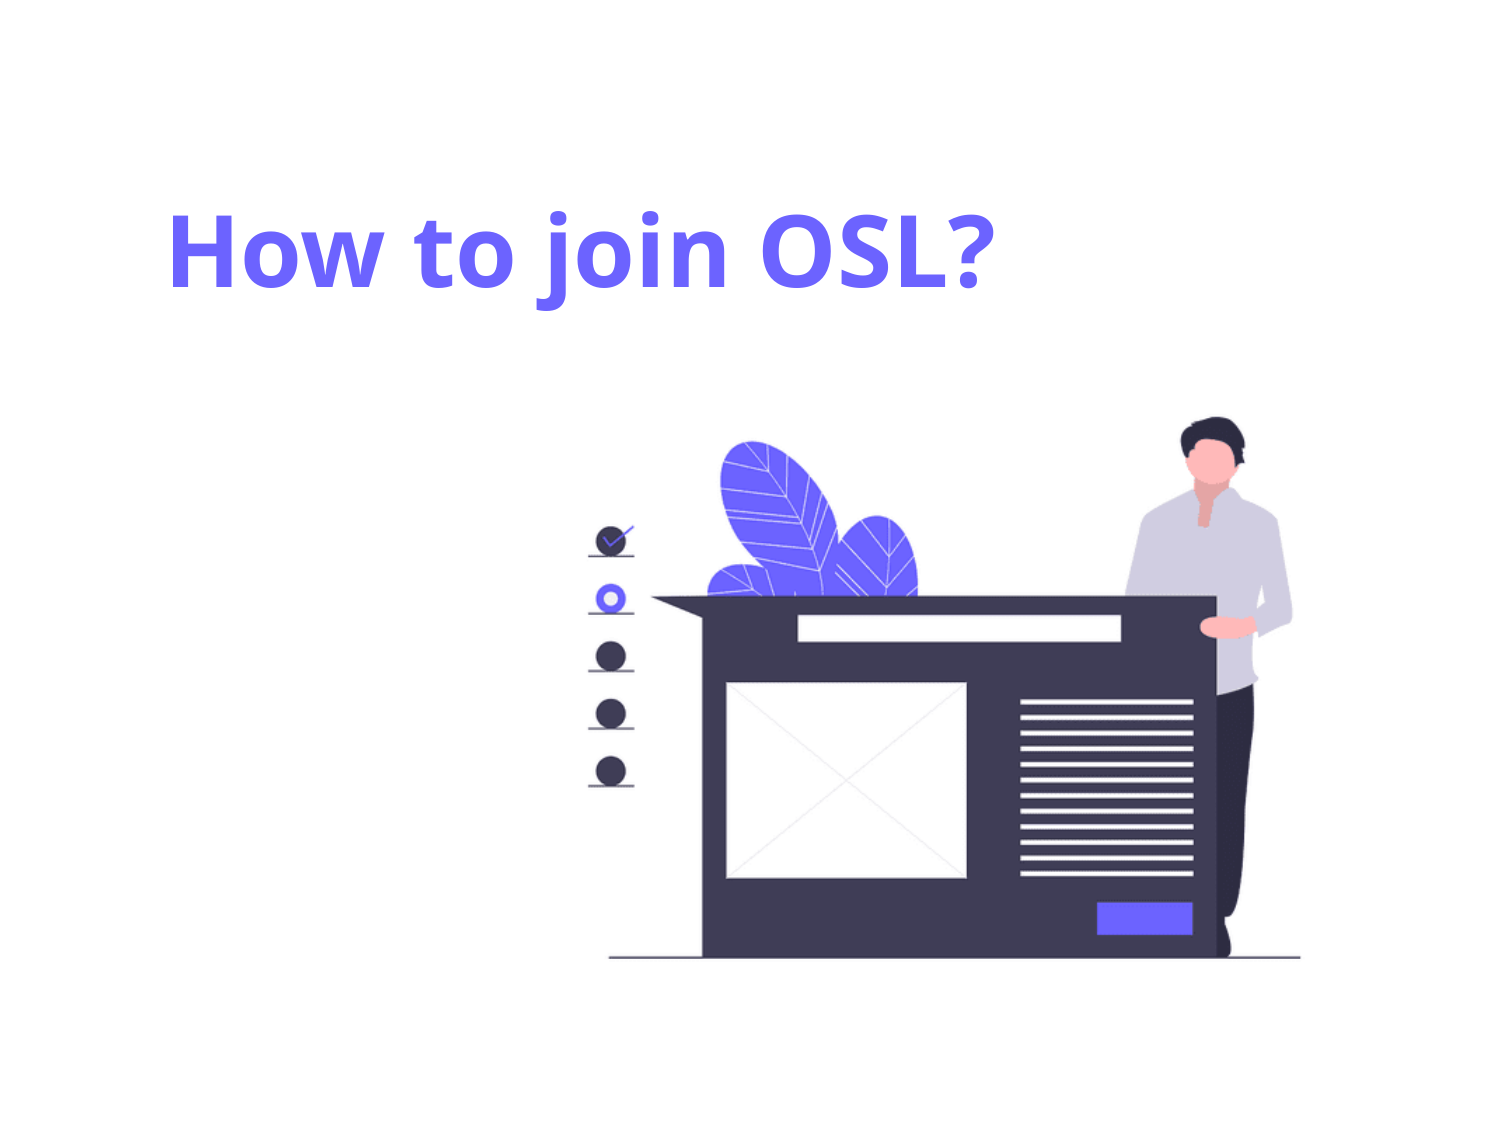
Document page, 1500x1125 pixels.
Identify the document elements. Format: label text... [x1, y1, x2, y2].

picture [488, 351, 1401, 1026]
title How to join OSL? [147, 167, 1014, 329]
